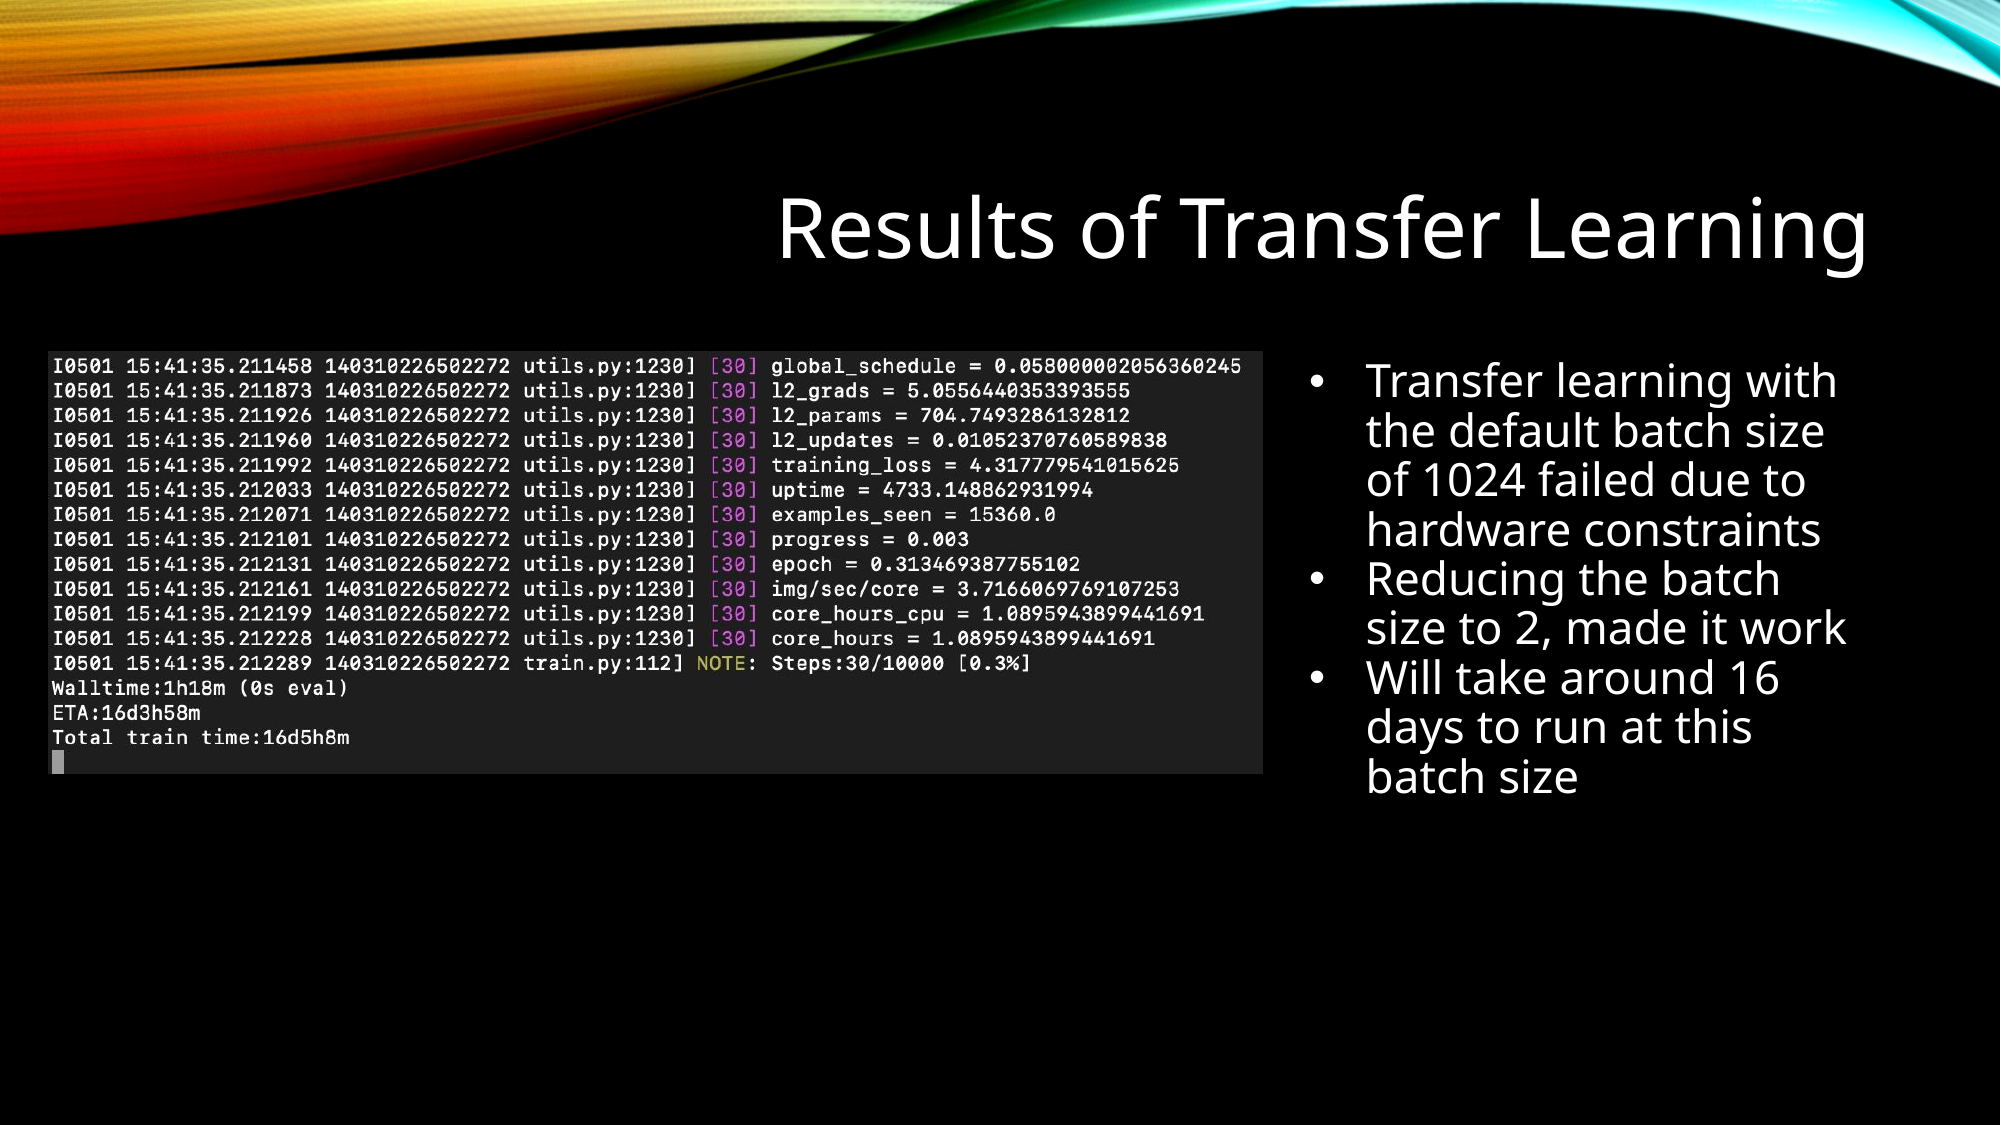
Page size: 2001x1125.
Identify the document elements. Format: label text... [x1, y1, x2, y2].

title Results of Transfer Learning [474, 125, 1888, 338]
list Transfer learning with the default batch size of 1024 failed due to hardware constraints Reducing the batch size to 2, made it work Will take around 16 days to run at this batch size [1275, 350, 1888, 1021]
picture [48, 350, 1263, 775]
picture [0, 0, 2000, 237]
